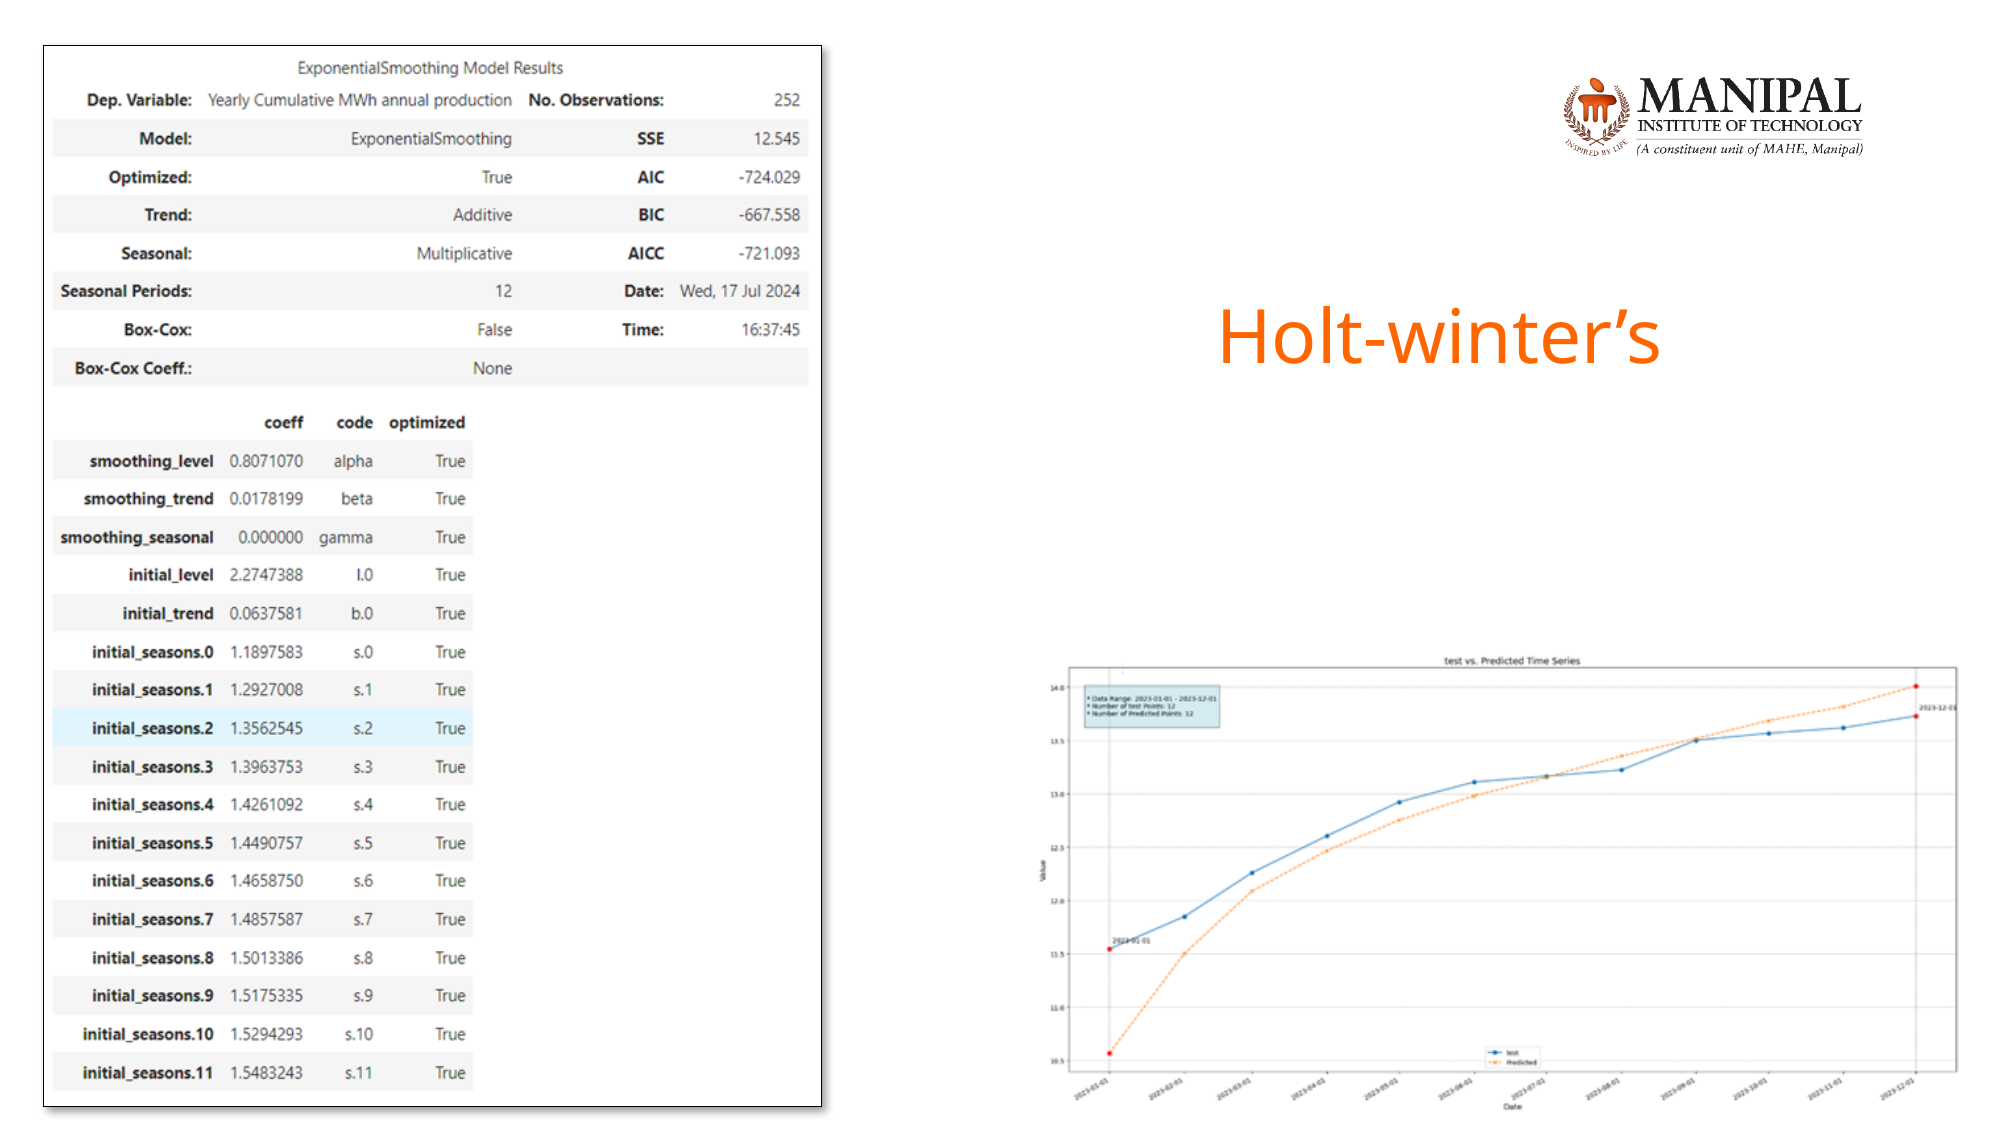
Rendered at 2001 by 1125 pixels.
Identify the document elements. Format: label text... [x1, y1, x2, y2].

picture [43, 45, 822, 1107]
text_box Holt-winter’s [1201, 280, 1796, 386]
picture [1545, 57, 1878, 175]
picture [1033, 650, 1965, 1124]
